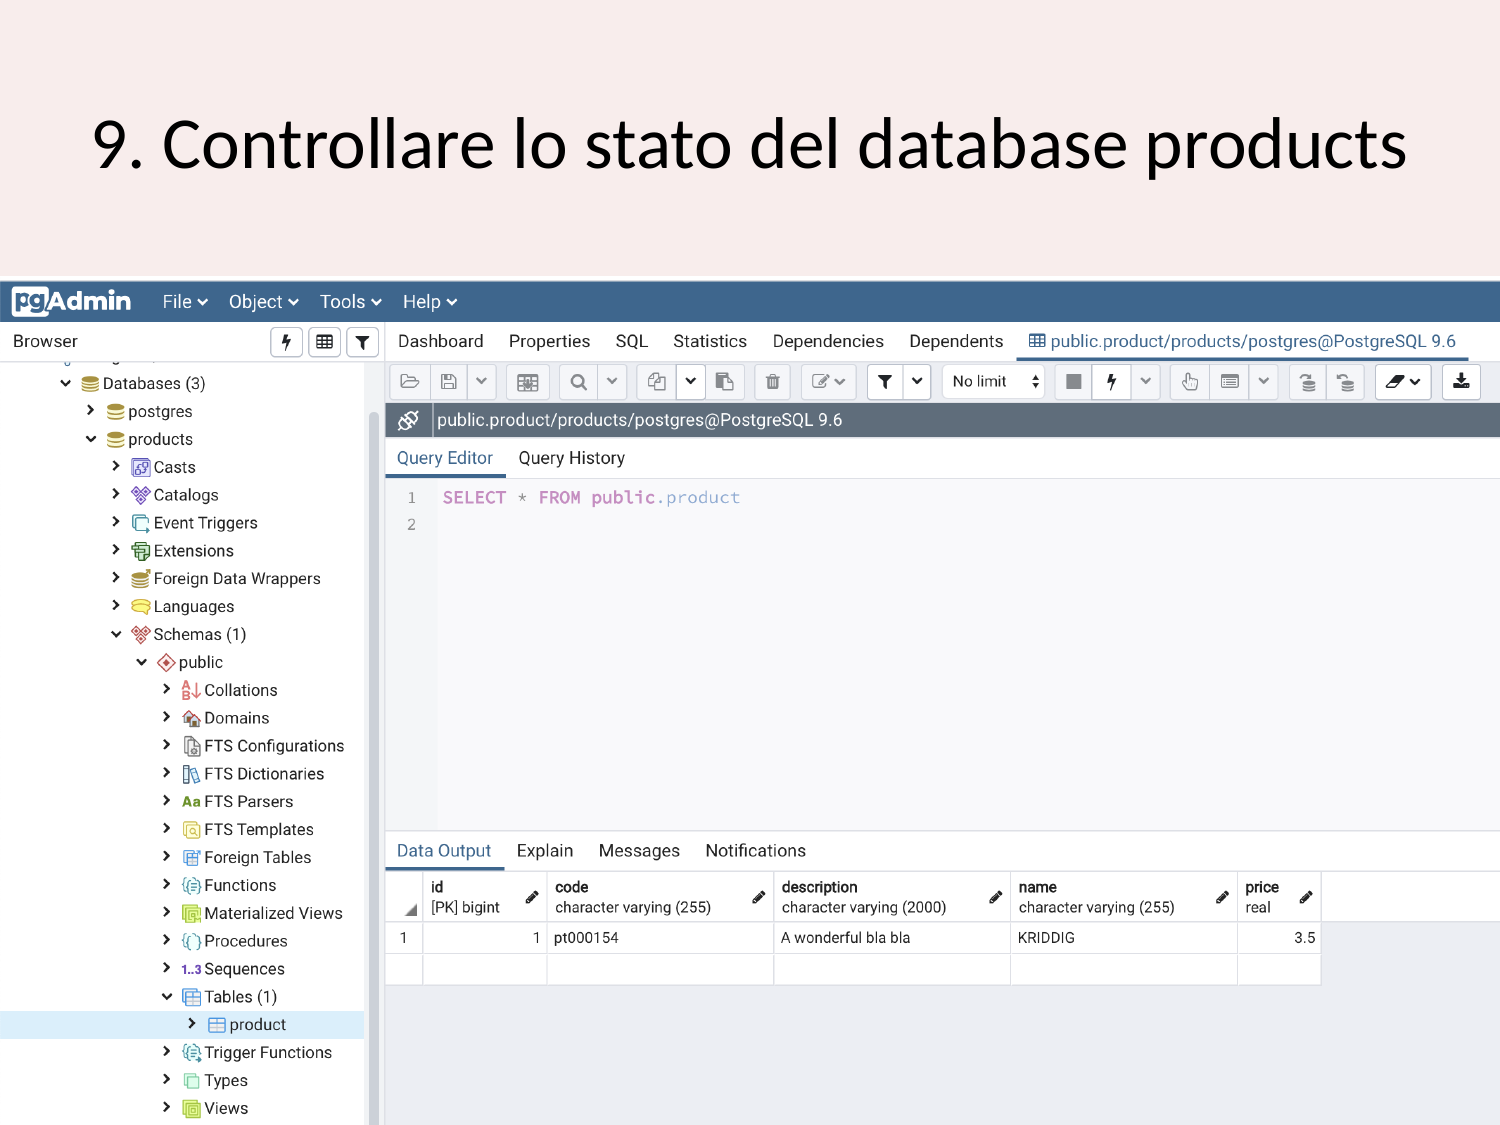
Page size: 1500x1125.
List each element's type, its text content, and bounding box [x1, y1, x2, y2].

title 9. Controllare lo stato del database products [75, 45, 1425, 233]
picture [0, 275, 1500, 1125]
